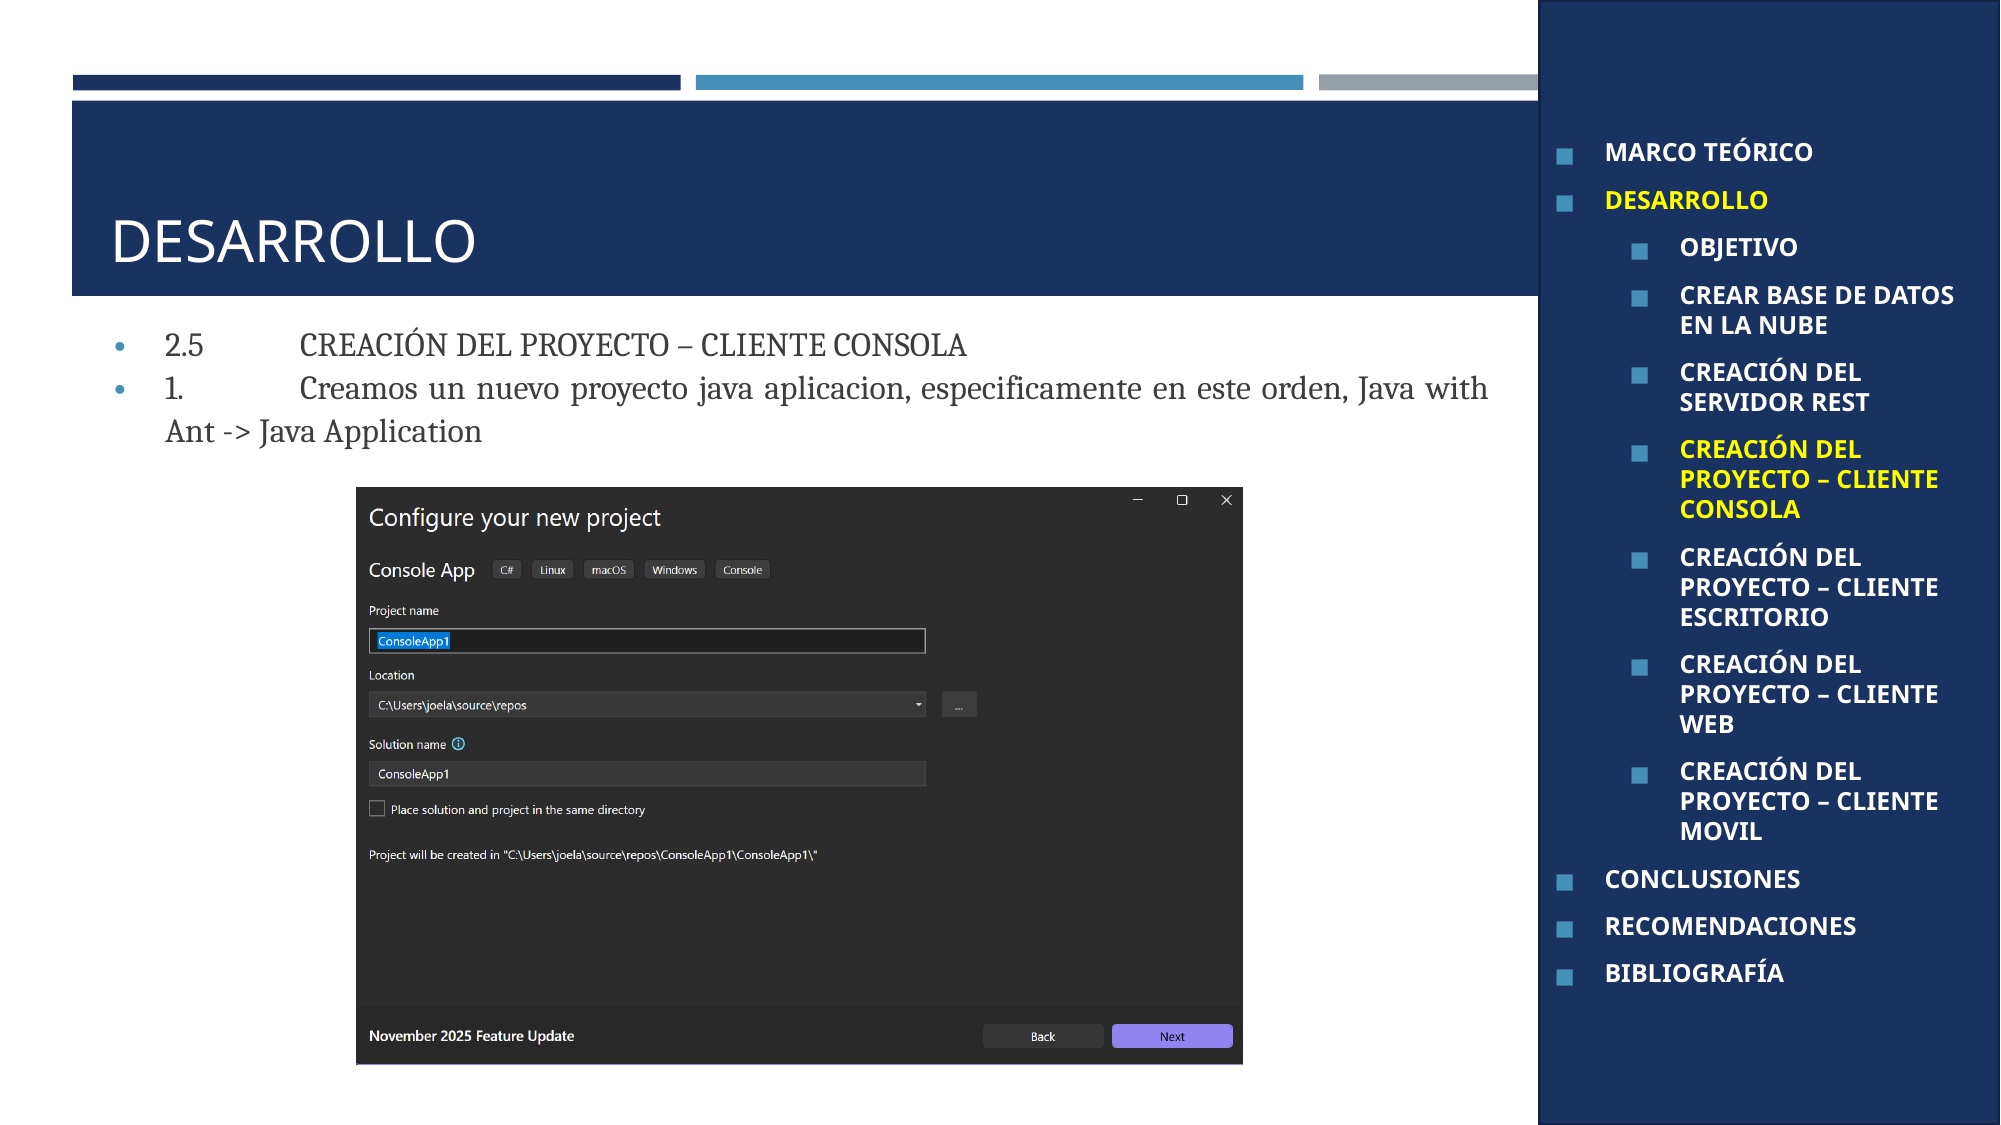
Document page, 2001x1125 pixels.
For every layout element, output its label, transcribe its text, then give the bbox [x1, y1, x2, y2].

picture [356, 487, 1243, 1065]
title DESARROLLO [95, 115, 1539, 282]
list 2.5 CREACIÓN DEL PROYECTO – CLIENTE CONSOLA 1. Creamos un nuevo proyecto java aplicacion, especificamente en este orden, Java with Ant -> Java Application [95, 312, 1505, 458]
text_box MARCO TEÓRICO DESARROLLO OBJETIVO CREAR BASE DE DATOS EN LA NUBE CREACIÓN DEL SERVIDOR REST CREACIÓN DEL PROYECTO – CLIENTE CONSOLA CREACIÓN DEL PROYECTO – CLIENTE ESCRITORIO CREACIÓN DEL PROYECTO – CLIENTE WEB CREACIÓN DEL PROYECTO – CLIENTE MOVIL CONCLUSIONES RECOMENDACIONES BIBLIOGRAFÍA [1539, 0, 2000, 1125]
